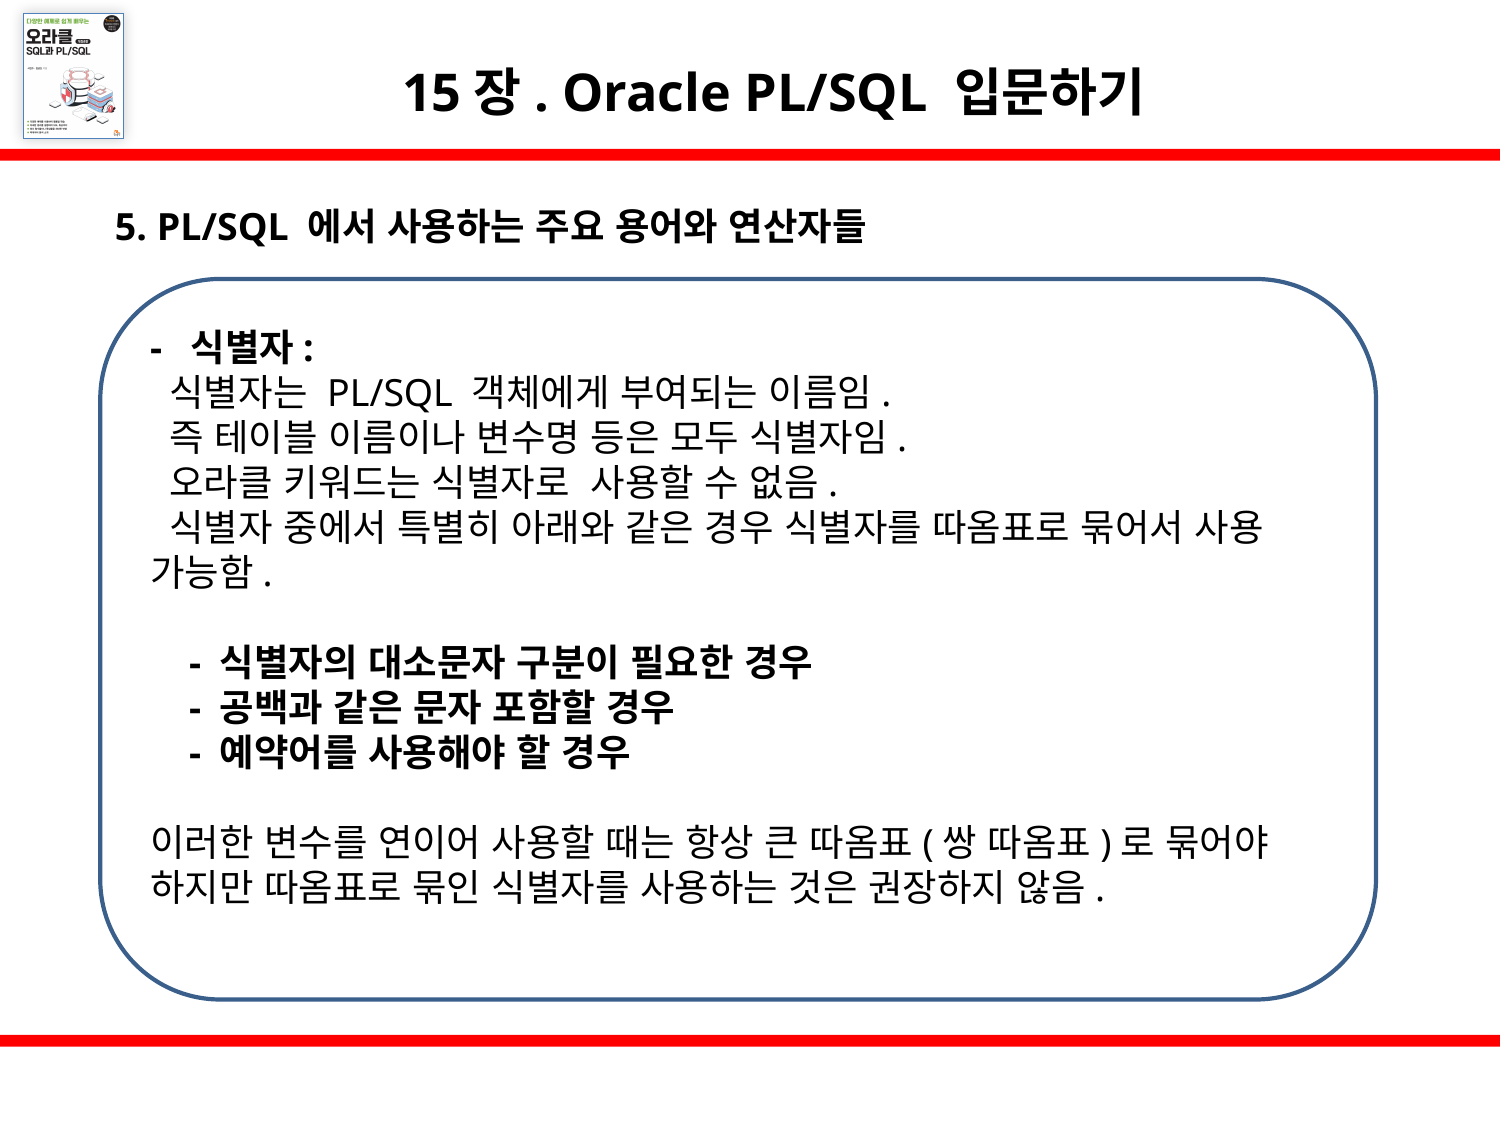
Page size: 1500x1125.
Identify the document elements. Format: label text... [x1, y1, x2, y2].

picture [23, 13, 125, 140]
text_box [0, 1033, 1500, 1049]
text_box 15장. Oracle PL/SQL 입문하기 [204, 0, 1343, 151]
text_box [0, 147, 1500, 163]
text_box 5. PL/SQL 에서 사용하는 주요 용어와 연산자들 [98, 182, 988, 269]
text_box - 식별자: 식별자는 PL/SQL 객체에게 부여되는 이름임. 즉 테이블 이름이나 변수명 등은 모두 식별자임. 오라클 키워드는 식별자로 사용할 수 없음. 식별자 중에서 특별히 아래와 같은 경우 식별자를 따옴표로 묶어서 사용 가능함. - 식별자의 대소문자 구분이 필요한 경우 - 공백과 같은 문자 포함할 경우 - 예약어를 사용해야 할 경우 이러한 변수를 연이어 사용할 때는 항상 큰 따옴표(쌍 따옴표)로 묶어야 하지만 따옴표로 묶인 식별자를 사용하는 것은 권장하지 않음. [98, 276, 1379, 1002]
